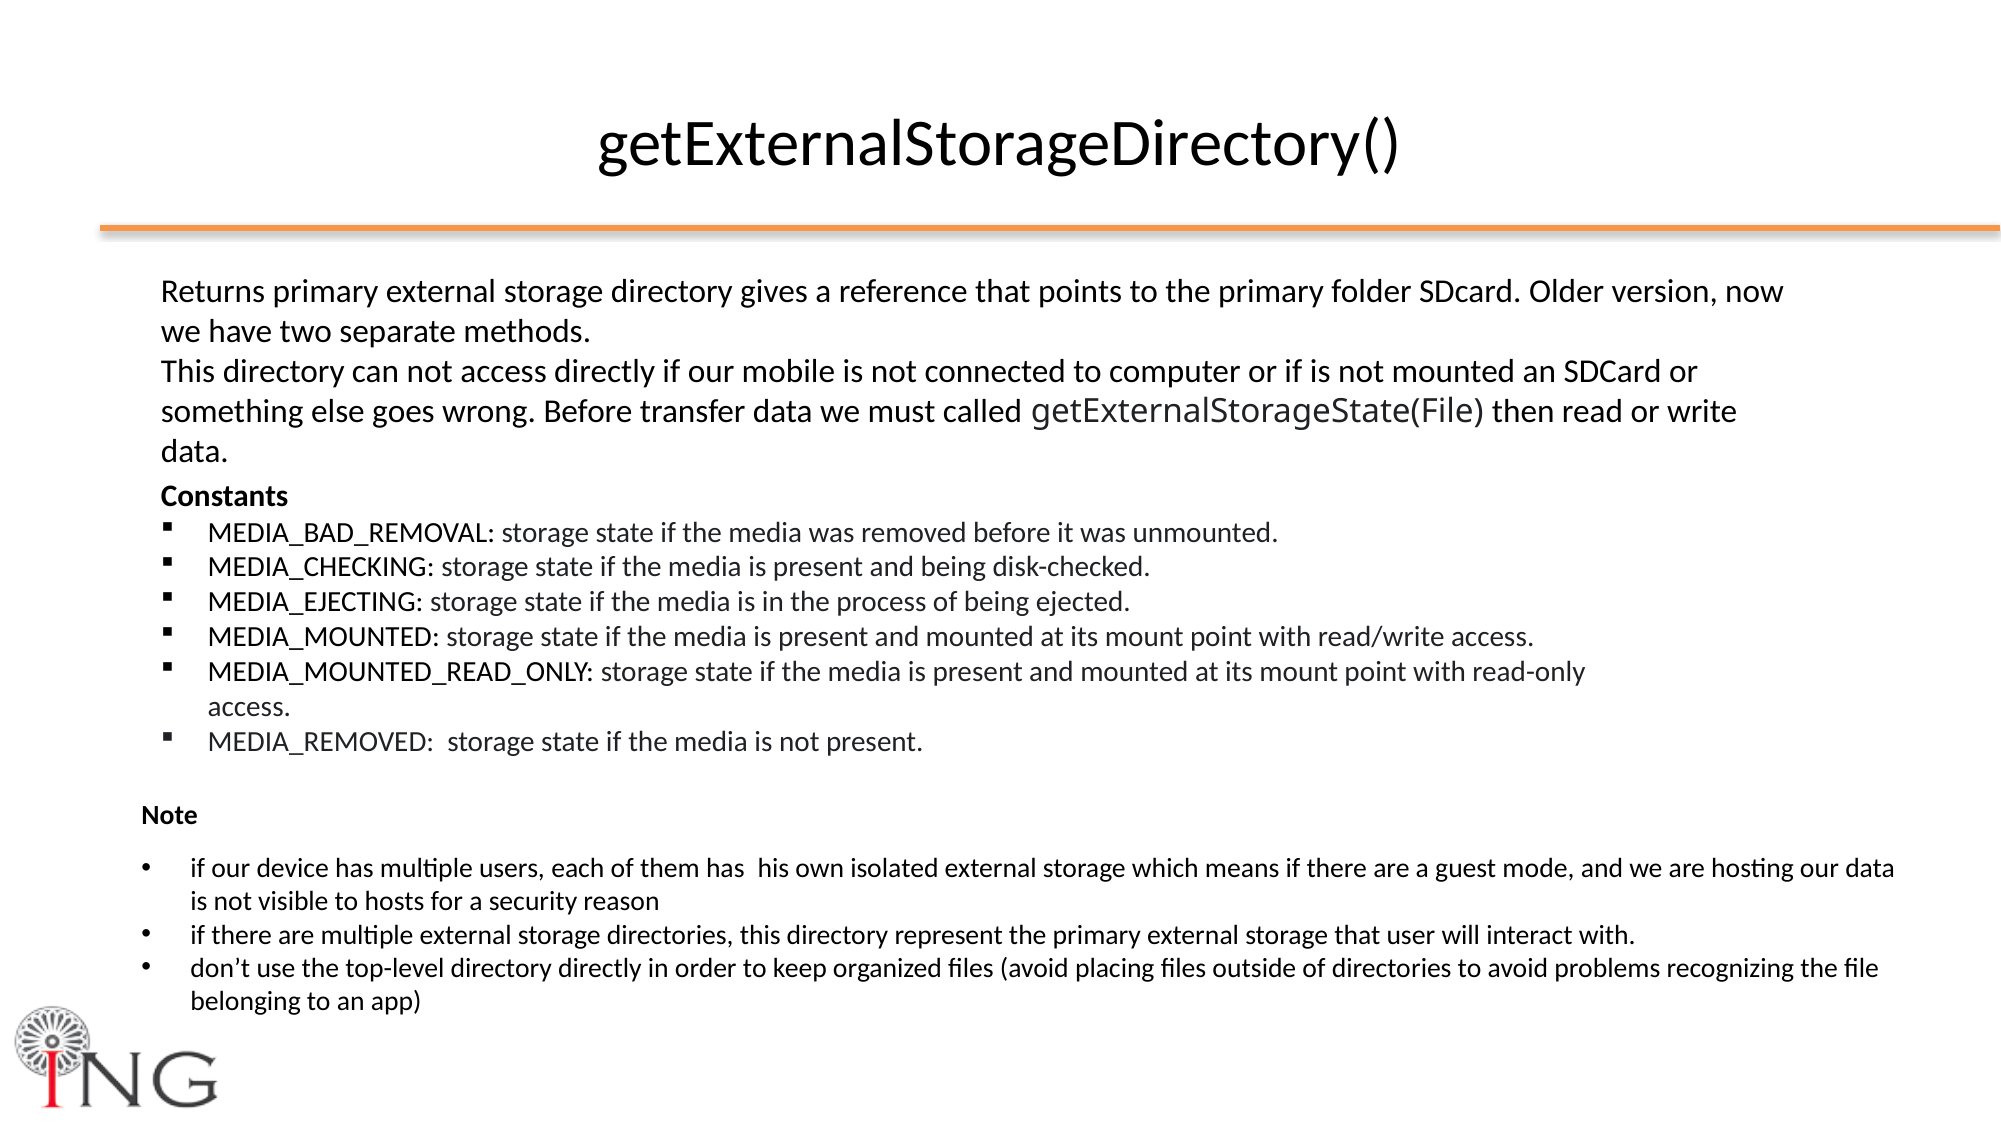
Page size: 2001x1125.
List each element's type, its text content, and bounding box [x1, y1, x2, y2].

text_box Returns primary external storage directory gives a reference that points to the primary folder SDcard. Older version, now we have two separate methods. This directory can not access directly if our mobile is not connected to computer or if is not mounted an SDCard or something else goes wrong. Before transfer data we must called getExternalStorageState(File) then read or write data. [146, 261, 1818, 477]
list Note if our device has multiple users, each of them has his own isolated external storage which means if there are a guest mode, and we are hosting our data is not visible to hosts for a security reason if there are multiple external storage directories, this directory represent the primary external storage that user will interact with. don’t use the top-level directory directly in order to keep organized files (avoid placing files outside of directories to avoid problems recognizing the file belonging to an app) [126, 789, 1927, 1024]
picture [0, 987, 244, 1125]
title getExternalStorageDirectory() [99, 45, 1900, 233]
text_box Constants MEDIA_BAD_REMOVAL: storage state if the media was removed before it was unmounted. MEDIA_CHECKING: storage state if the media is present and being disk-checked. MEDIA_EJECTING: storage state if the media is in the process of being ejected. MEDIA_MOUNTED: storage state if the media is present and mounted at its mount point with read/write access. MEDIA_MOUNTED_READ_ONLY: storage state if the media is present and mounted at its mount point with read-only access. MEDIA_REMOVED: storage state if the media is not present. [146, 468, 1691, 765]
